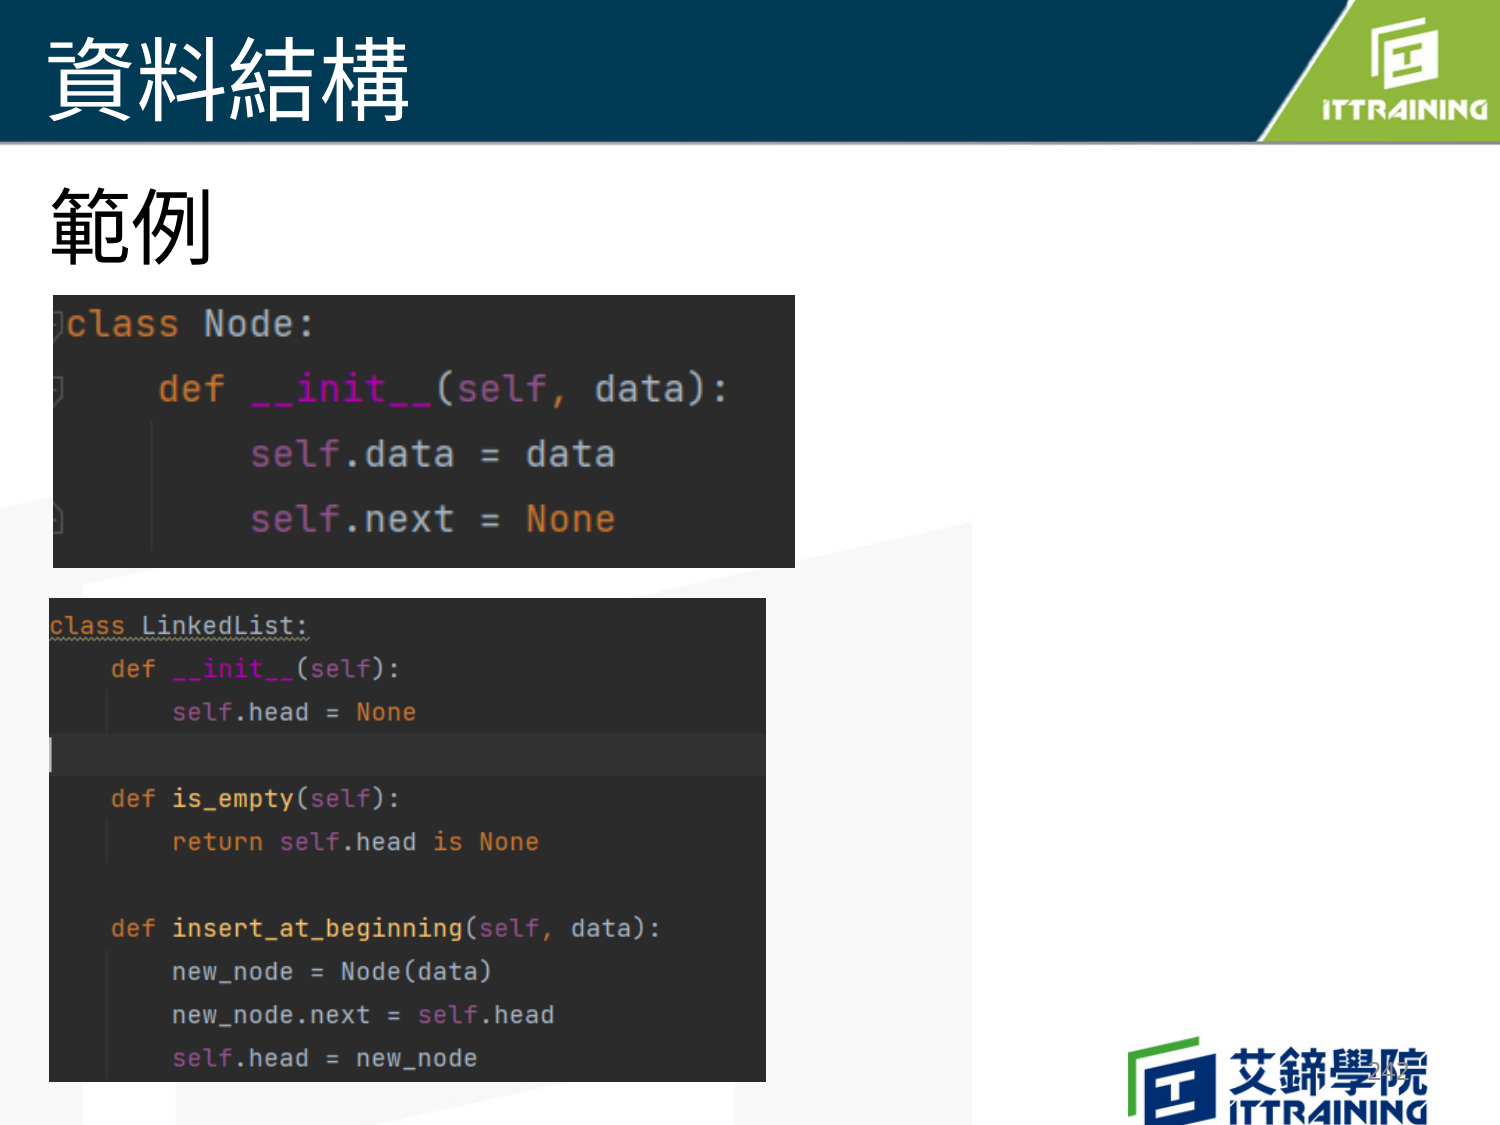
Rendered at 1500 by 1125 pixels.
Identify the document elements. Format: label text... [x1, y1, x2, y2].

list 範例 [33, 168, 1418, 911]
slide_number 242 [1074, 1042, 1425, 1103]
title 資料結構 [29, 0, 1380, 172]
picture [52, 295, 796, 568]
picture [0, 0, 1500, 1125]
